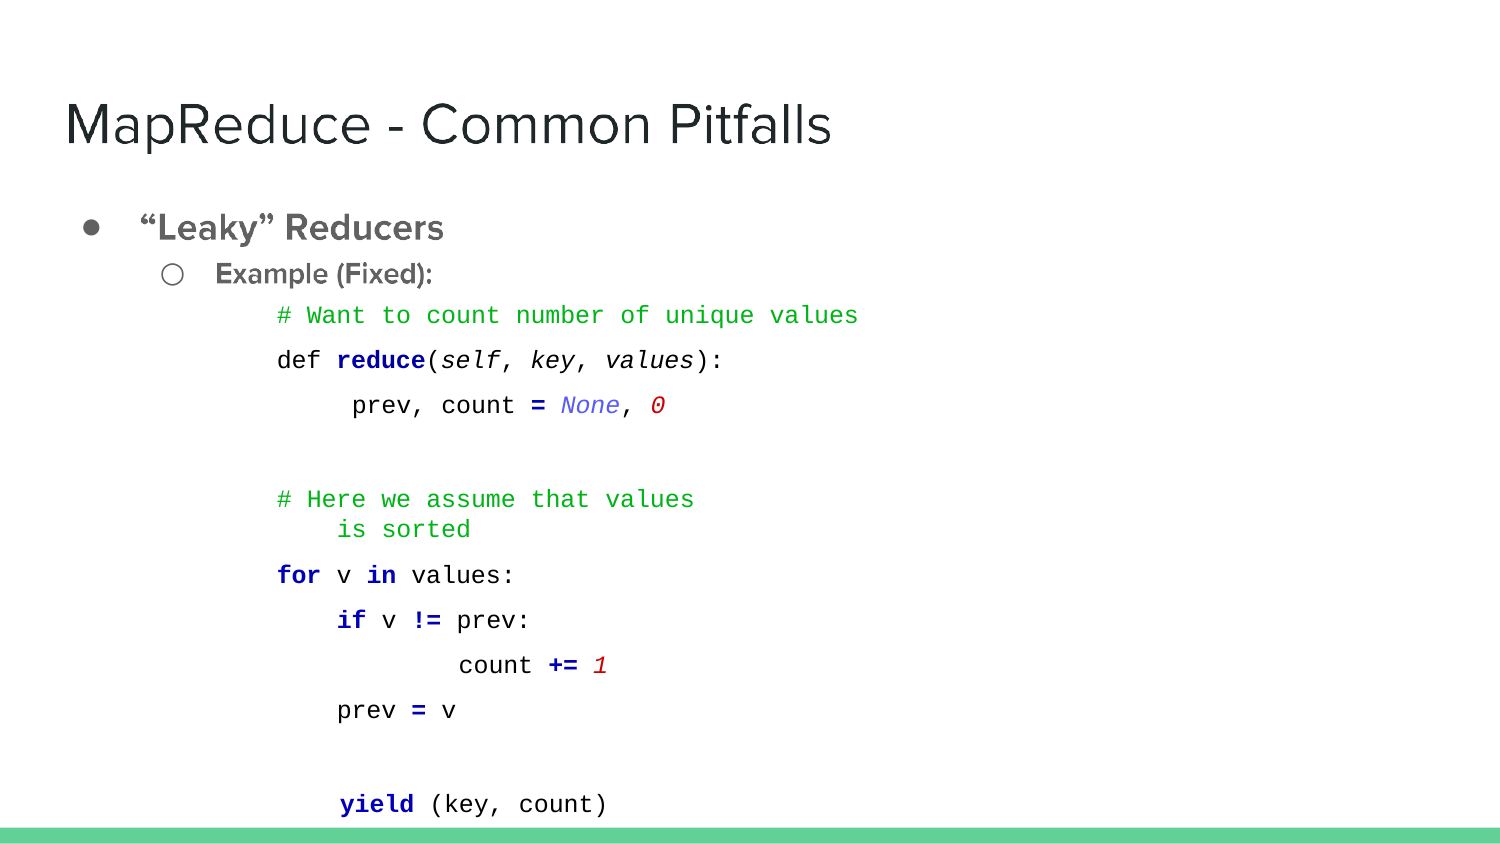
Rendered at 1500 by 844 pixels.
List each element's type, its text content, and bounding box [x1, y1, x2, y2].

text_box ● ○ # Want to count number of unique values def reduce(self, key, values): prev, count = None, 0 # Here we assume that values is sorted for v in values: if v != prev: count += 1 prev = v yield (key, count) [77, 190, 909, 818]
picture [141, 213, 443, 247]
picture [216, 262, 432, 289]
picture [69, 103, 830, 154]
